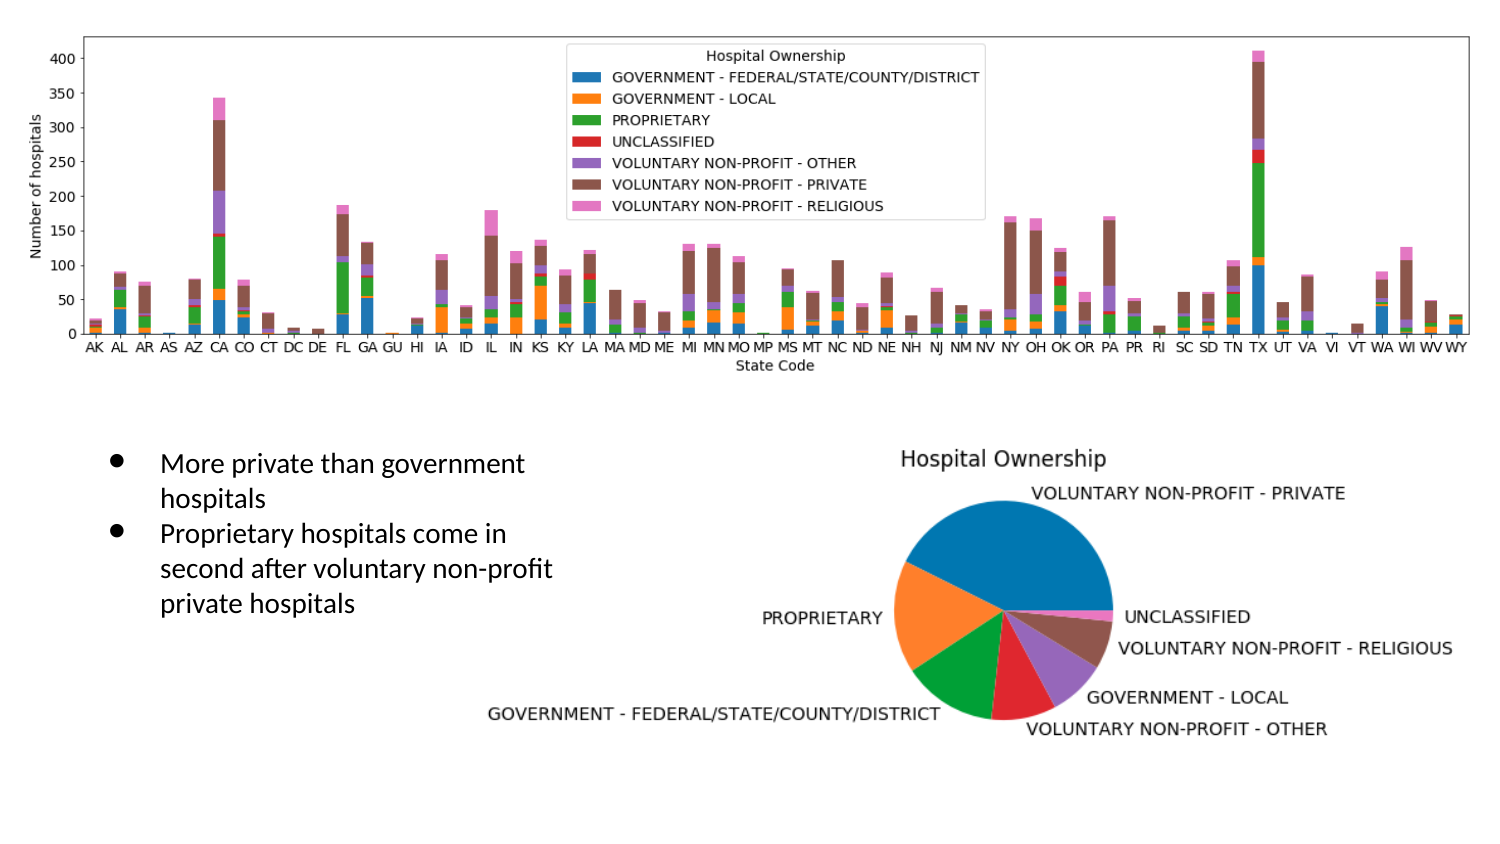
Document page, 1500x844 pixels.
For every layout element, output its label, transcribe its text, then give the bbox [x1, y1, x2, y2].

picture [15, 21, 1485, 390]
picture [450, 438, 1477, 763]
text_box More private than government hospitals Proprietary hospitals come in second after voluntary non-profit private hospitals [70, 429, 600, 635]
